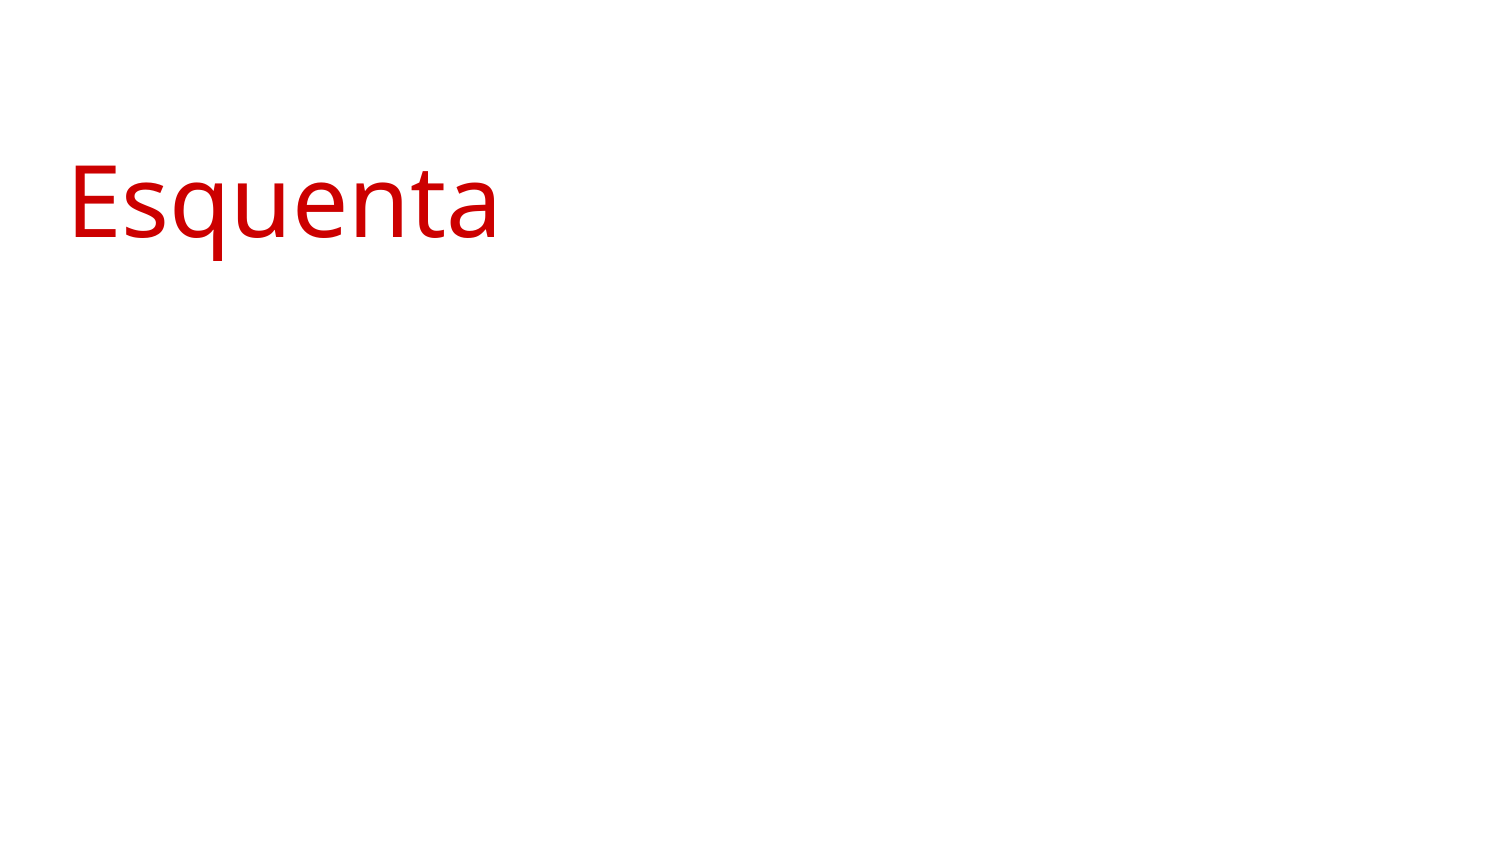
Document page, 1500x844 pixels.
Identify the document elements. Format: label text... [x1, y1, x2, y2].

title Esquenta [51, 122, 1449, 283]
